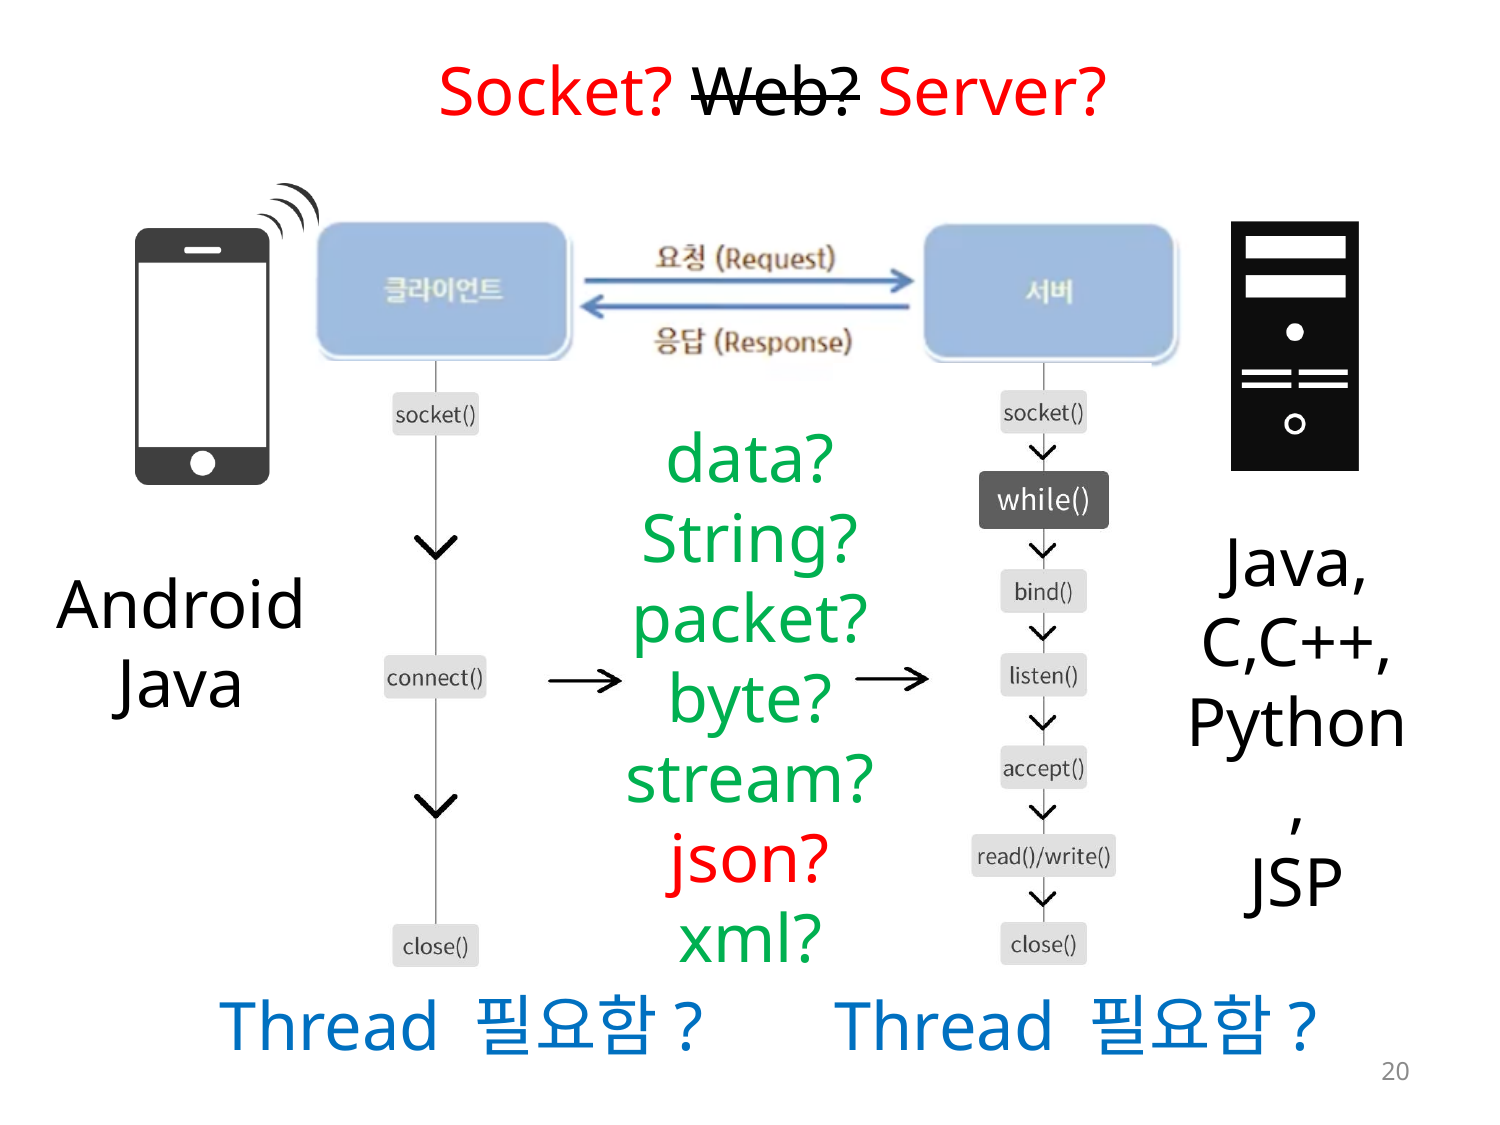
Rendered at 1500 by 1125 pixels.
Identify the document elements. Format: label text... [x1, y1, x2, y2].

text_box Android Java [36, 553, 319, 729]
text_box Thread 필요함? [777, 976, 1358, 1072]
picture [1217, 204, 1369, 485]
slide_number 20 [1074, 1042, 1425, 1103]
text_box Thread 필요함? [162, 976, 744, 1072]
text_box Socket? Web? Server? [145, 41, 1400, 136]
text_box data? String? packet? byte? stream? json? xml? [637, 408, 827, 984]
text_box Java, C,C++, Python, JSP [1169, 512, 1425, 928]
picture [135, 182, 1207, 1003]
